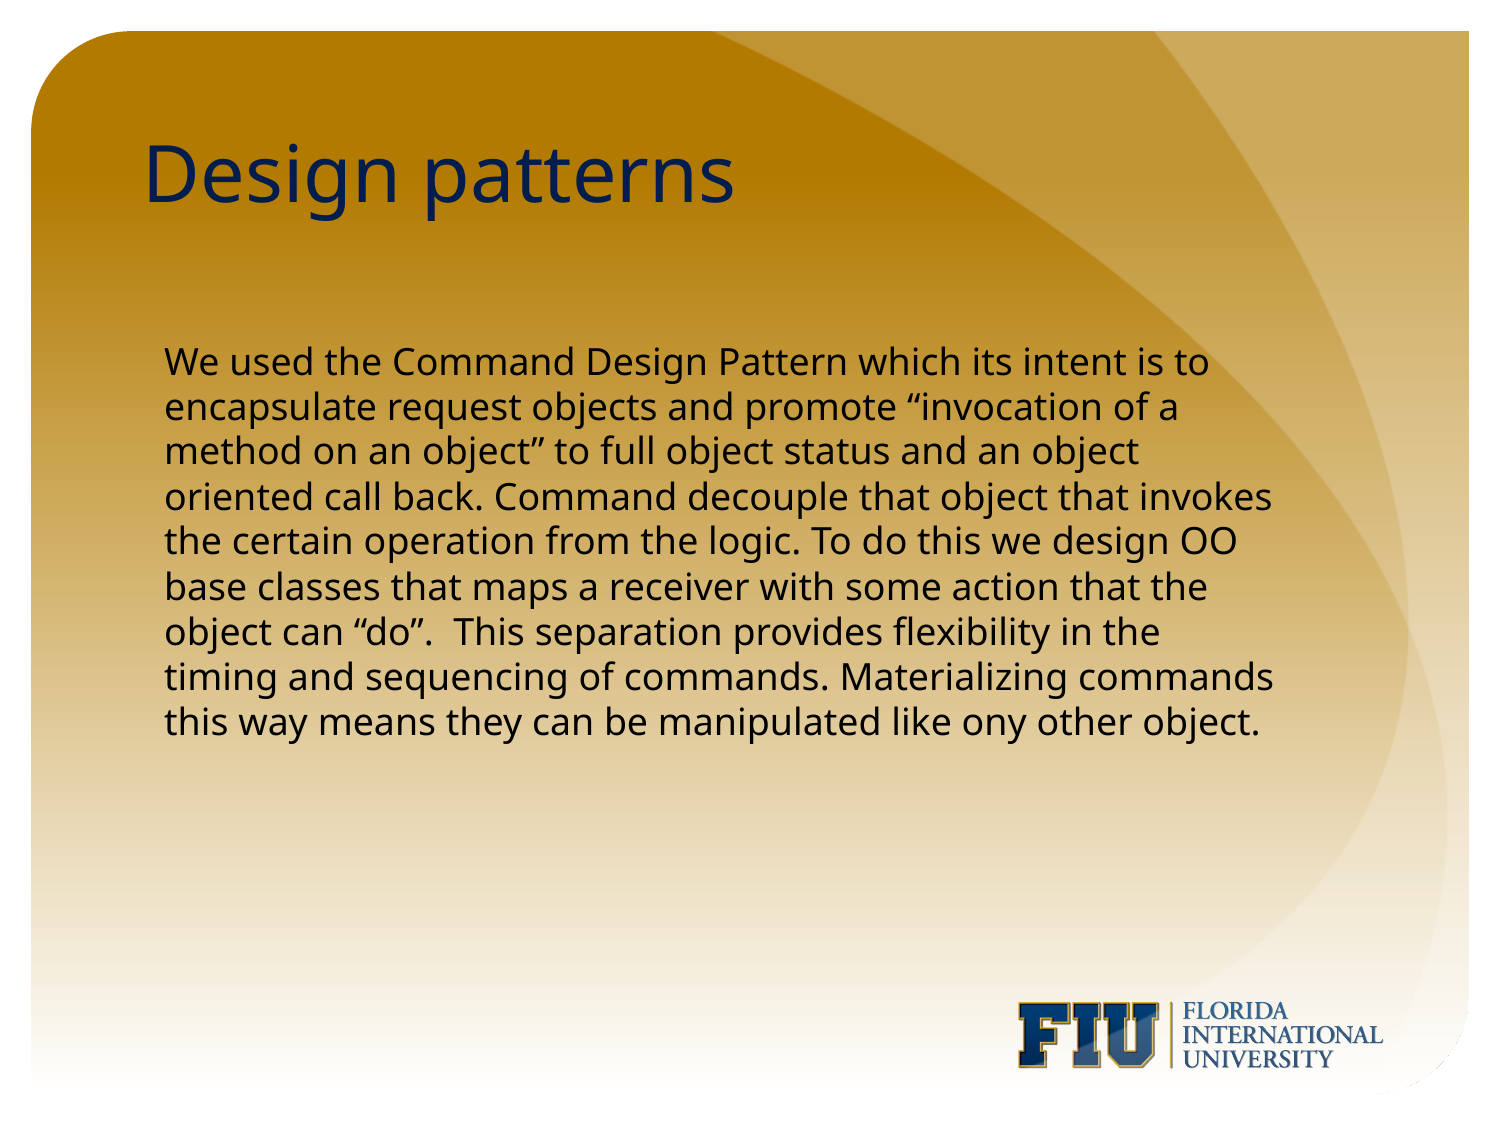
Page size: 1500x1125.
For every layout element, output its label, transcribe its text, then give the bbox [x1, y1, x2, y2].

picture [24, 30, 1473, 1094]
text_box We used the Command Design Pattern which its intent is to encapsulate request objects and promote “invocation of a method on an object” to full object status and an object oriented call back. Command decouple that object that invokes the certain operation from the logic. To do this we design OO base classes that maps a receiver with some action that the object can “do”. This separation provides flexibility in the timing and sequencing of commands. Materializing commands this way means they can be manipulated like ony other object. [149, 292, 1292, 833]
title Design patterns [127, 62, 1372, 234]
